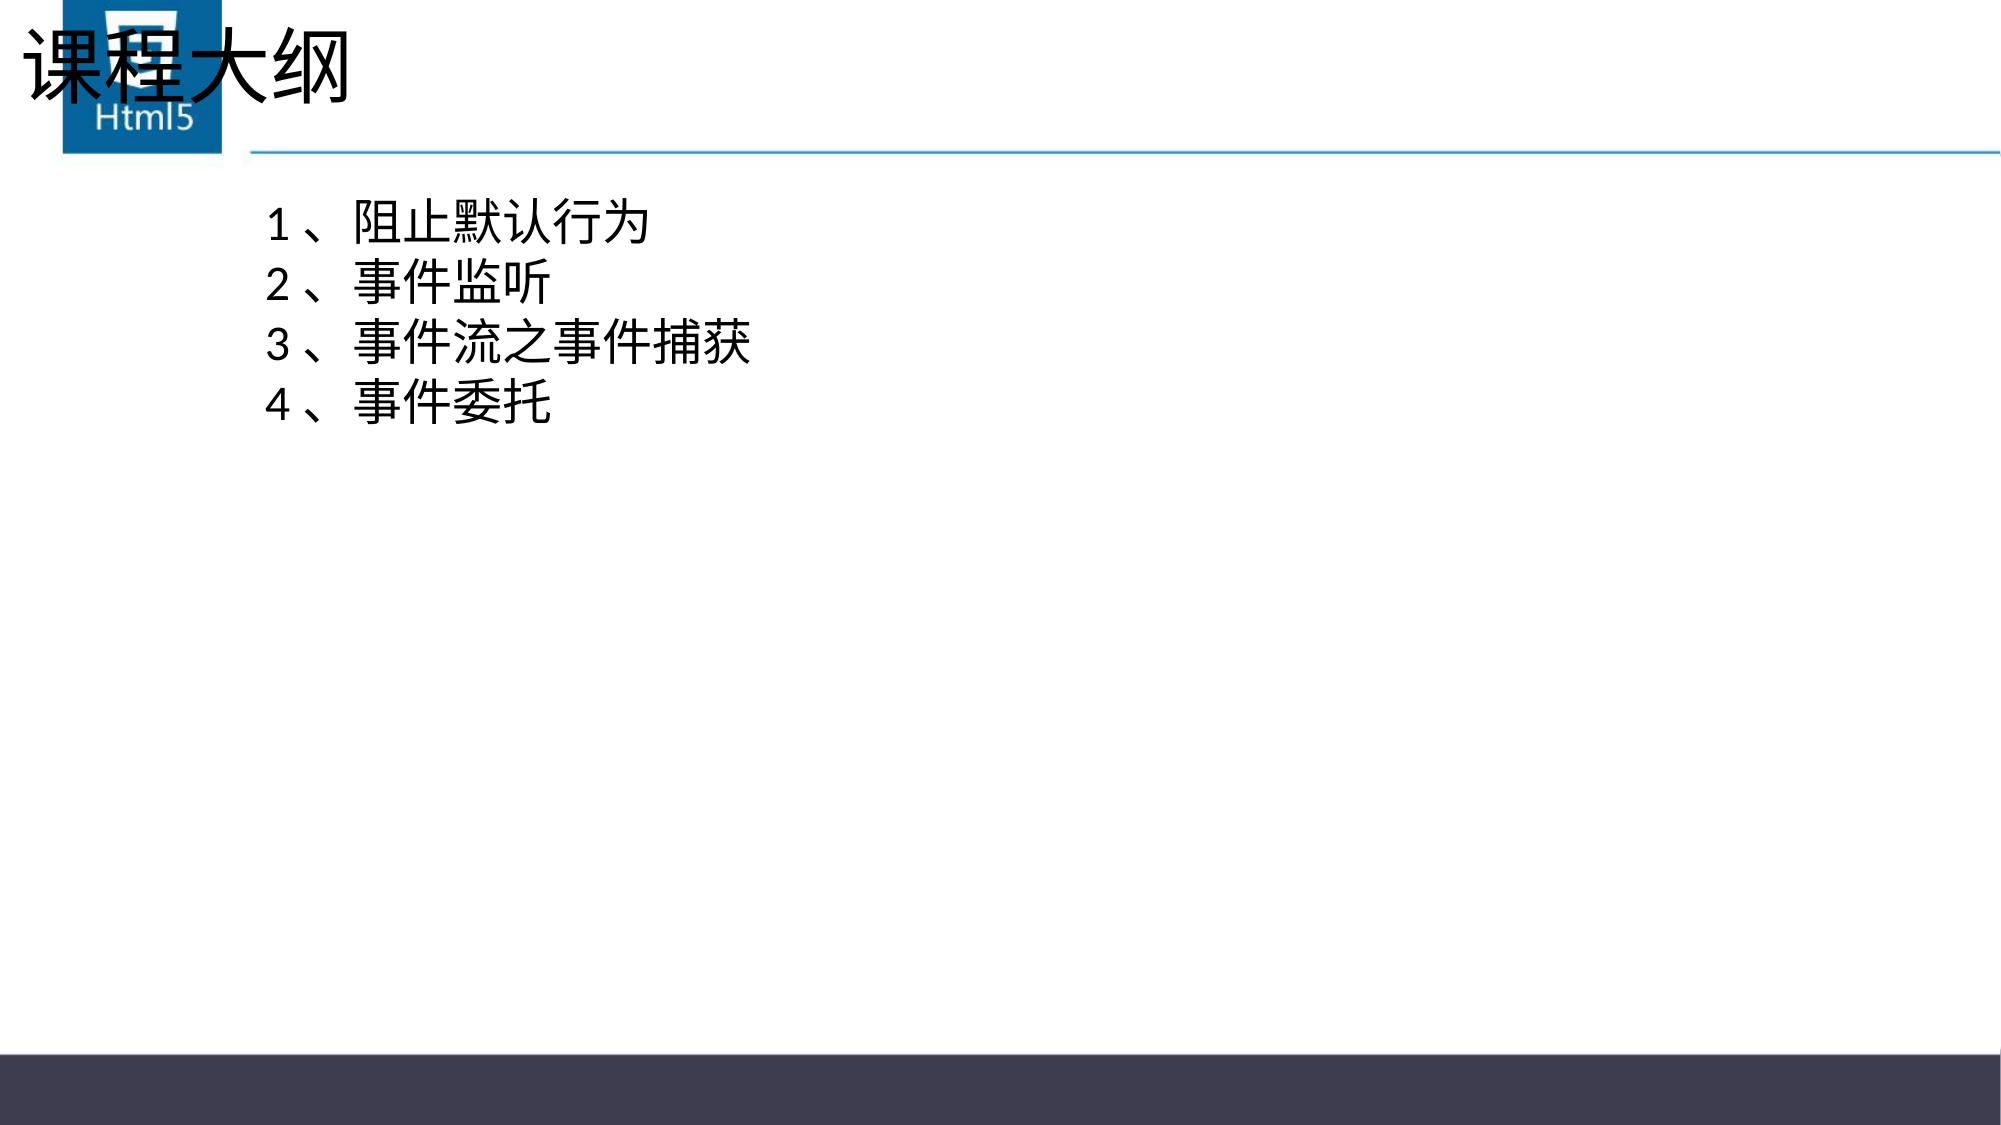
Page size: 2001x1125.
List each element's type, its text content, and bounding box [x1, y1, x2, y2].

picture [0, 0, 2001, 1125]
list 1、阻止默认行为 2、事件监听 3、事件流之事件捕获 4、事件委托 [249, 182, 1984, 1028]
title 课程大纲 [6, 3, 1997, 152]
